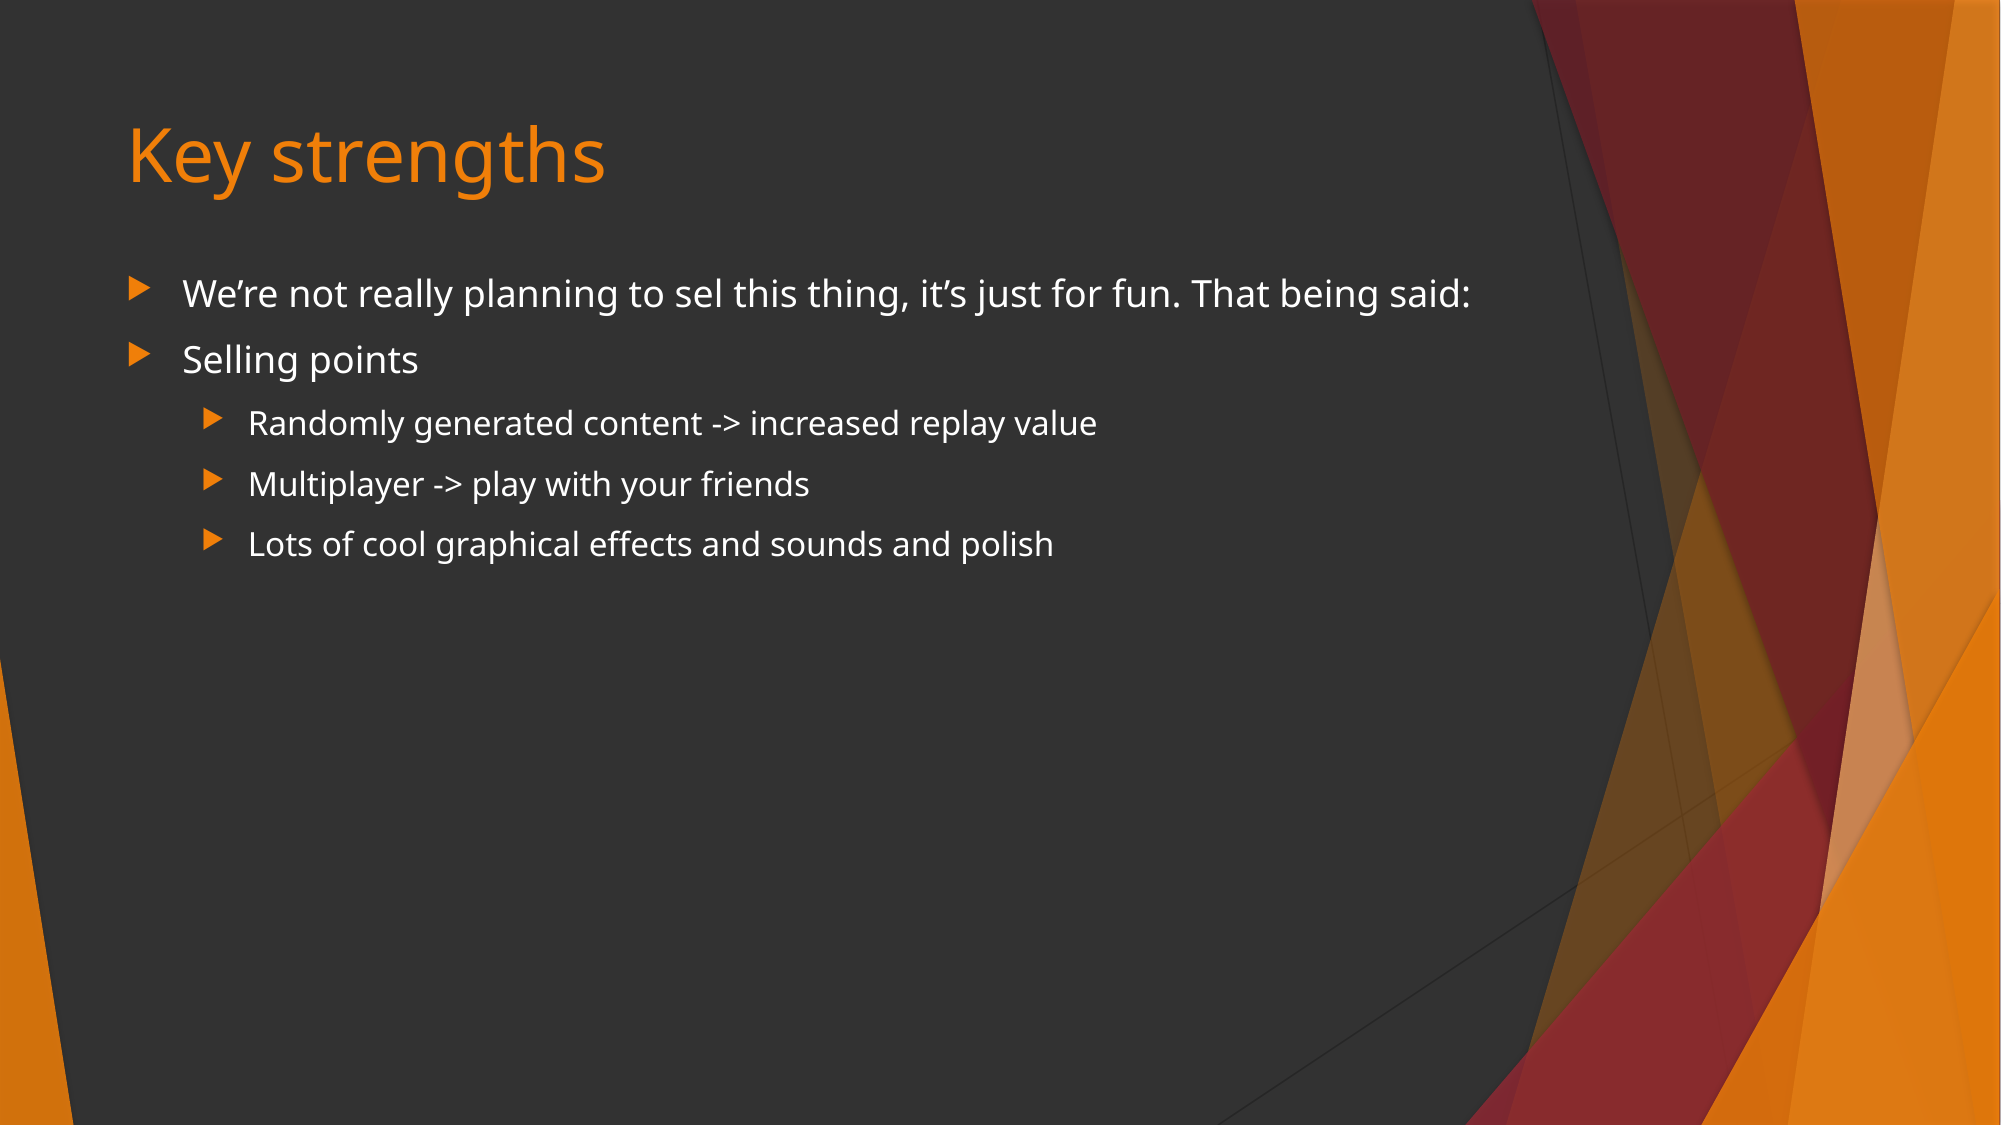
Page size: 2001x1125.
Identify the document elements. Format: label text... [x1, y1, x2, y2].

title Key strengths [111, 99, 1522, 247]
list We’re not really planning to sel this thing, it’s just for fun. That being said: Selling points Randomly generated content -> increased replay value Multiplayer -> play with your friends Lots of cool graphical effects and sounds and polish [111, 262, 1522, 992]
